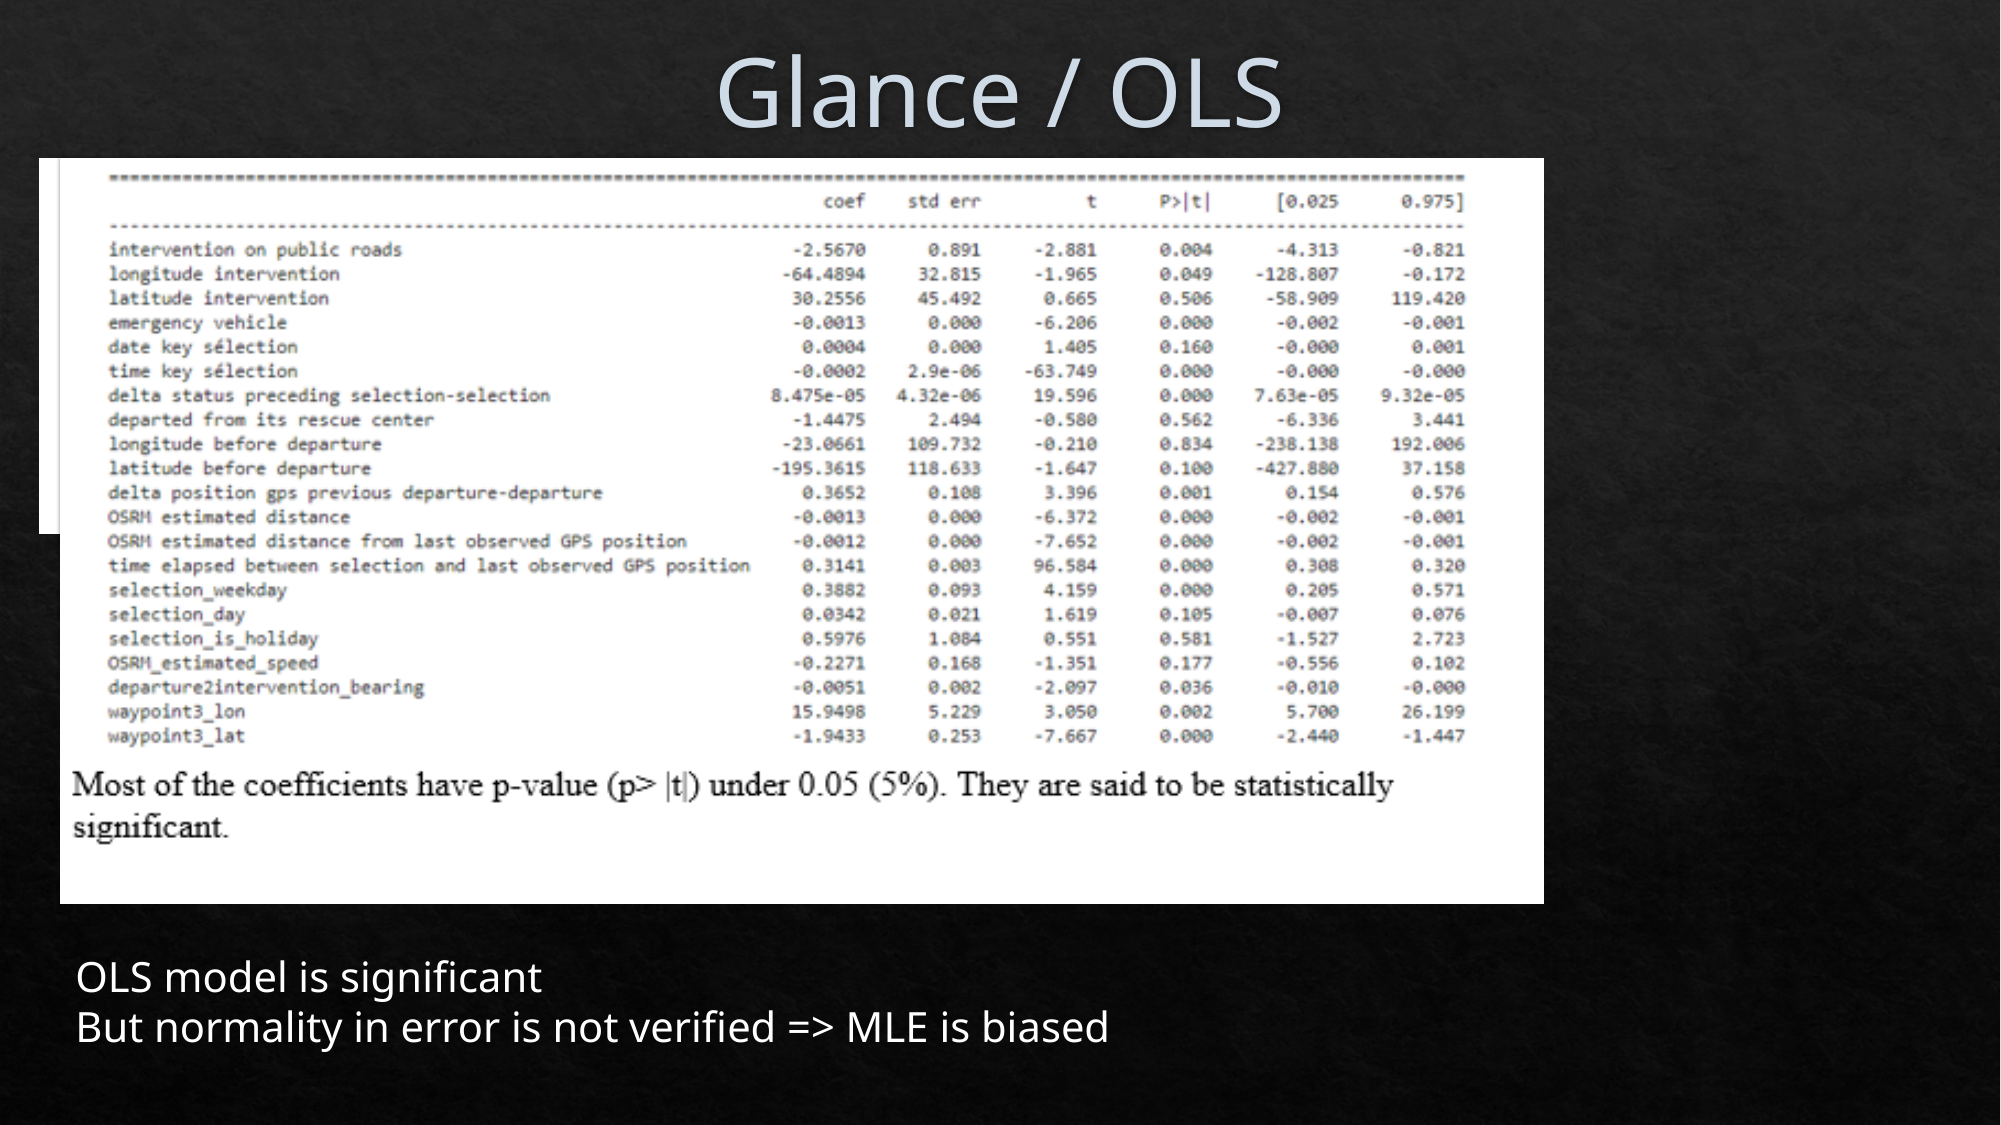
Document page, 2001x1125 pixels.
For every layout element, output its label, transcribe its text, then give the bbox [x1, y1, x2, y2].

text_box OLS model is significant But normality in error is not verified => MLE is biased [60, 943, 1587, 1059]
title Glance / OLS [150, 35, 1850, 159]
picture [39, 158, 1544, 905]
